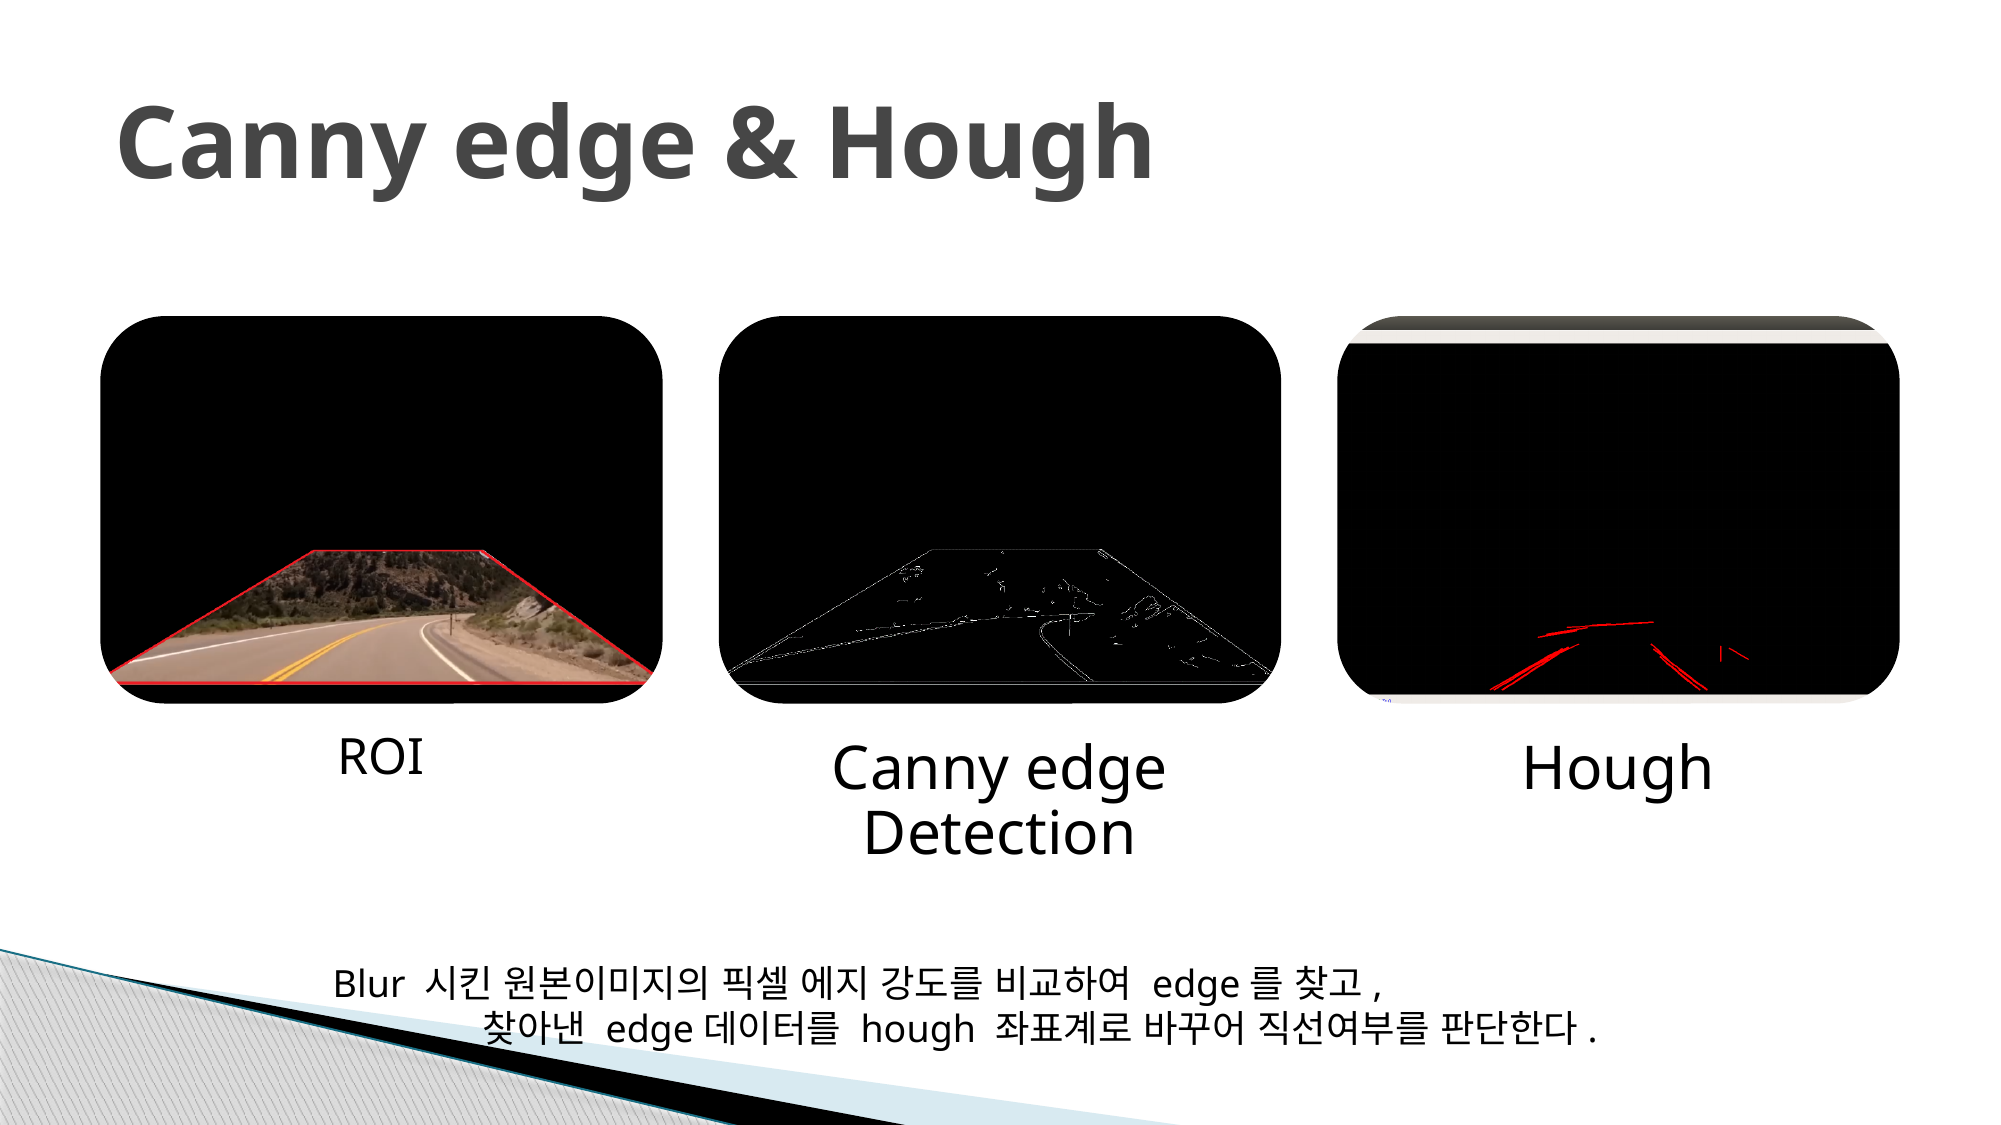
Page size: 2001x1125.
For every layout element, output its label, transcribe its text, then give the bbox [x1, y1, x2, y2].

title Canny edge & Hough [99, 45, 1900, 233]
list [99, 242, 1901, 986]
text_box Blur 시킨 원본이미지의 픽셀 에지 강도를 비교하여 edge를 찾고, 찾아낸 edge데이터를 hough 좌표계로 바꾸어 직선여부를 판단한다. [318, 1001, 1613, 1058]
